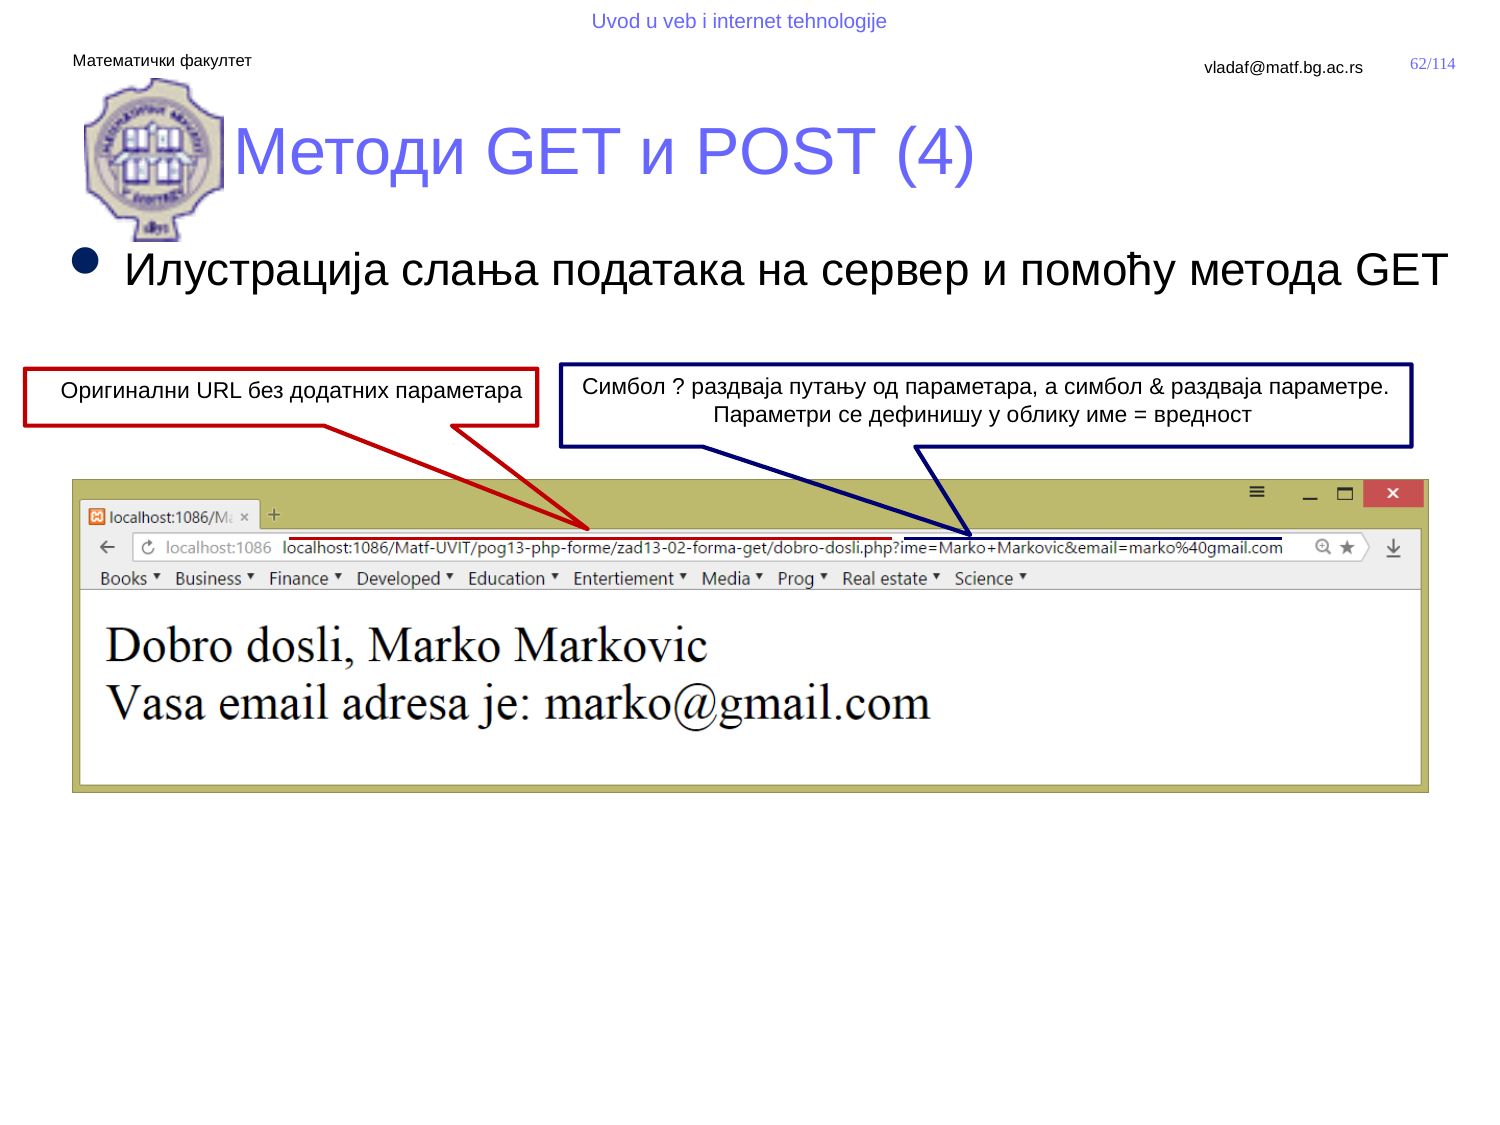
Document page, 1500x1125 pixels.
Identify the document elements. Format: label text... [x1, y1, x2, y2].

title Методи GET и POST (4) [218, 54, 1483, 231]
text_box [560, 364, 1412, 516]
picture [72, 479, 1429, 793]
list Илустрација слања података на сервер и помоћу метода GET [53, 231, 1483, 588]
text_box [0, 368, 538, 426]
picture [84, 78, 218, 231]
